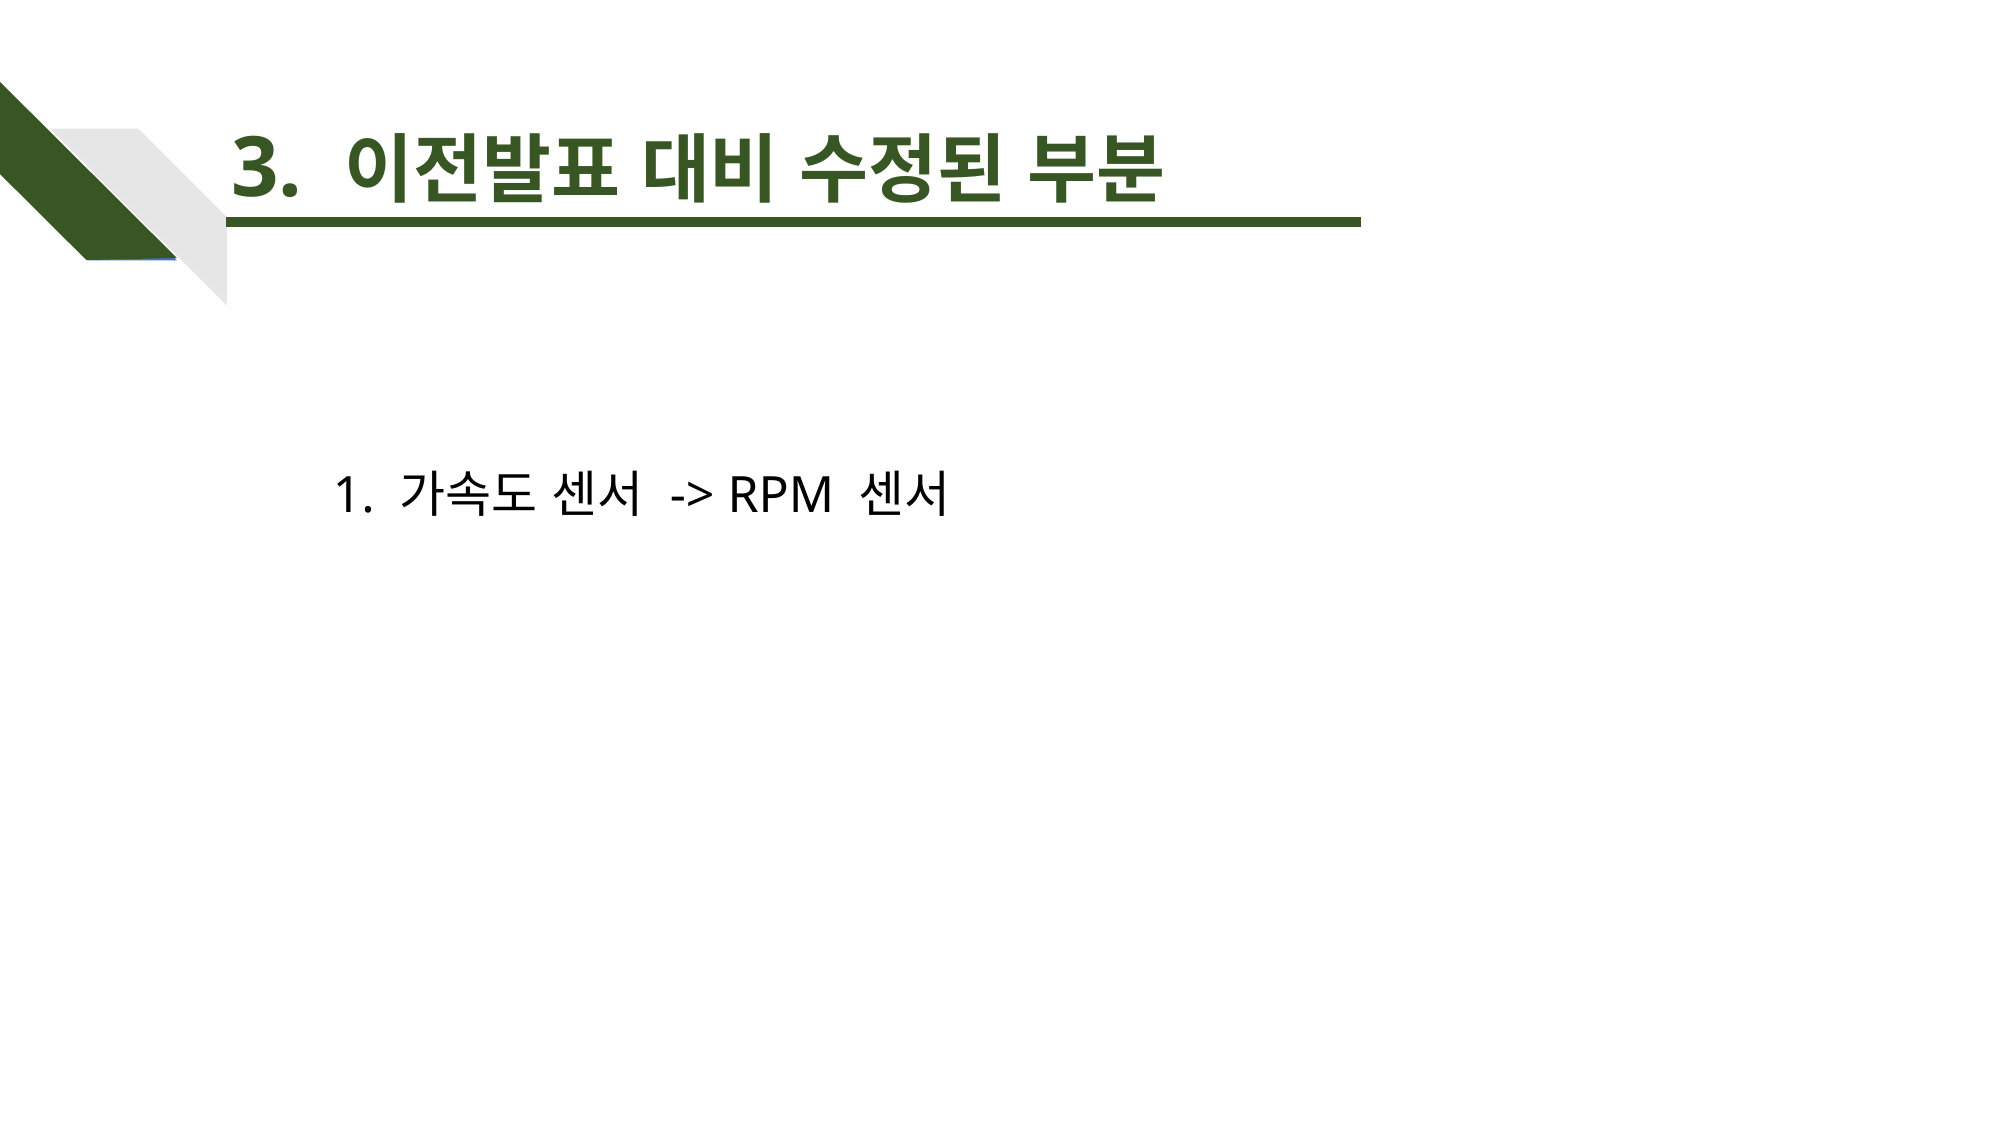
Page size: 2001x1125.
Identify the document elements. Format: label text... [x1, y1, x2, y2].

text_box [0, 81, 177, 261]
list 1. 가속도 센서 -> RPM 센서 [283, 449, 1824, 1087]
title 3. 이전발표 대비 수정된 부분 [211, 104, 1751, 304]
